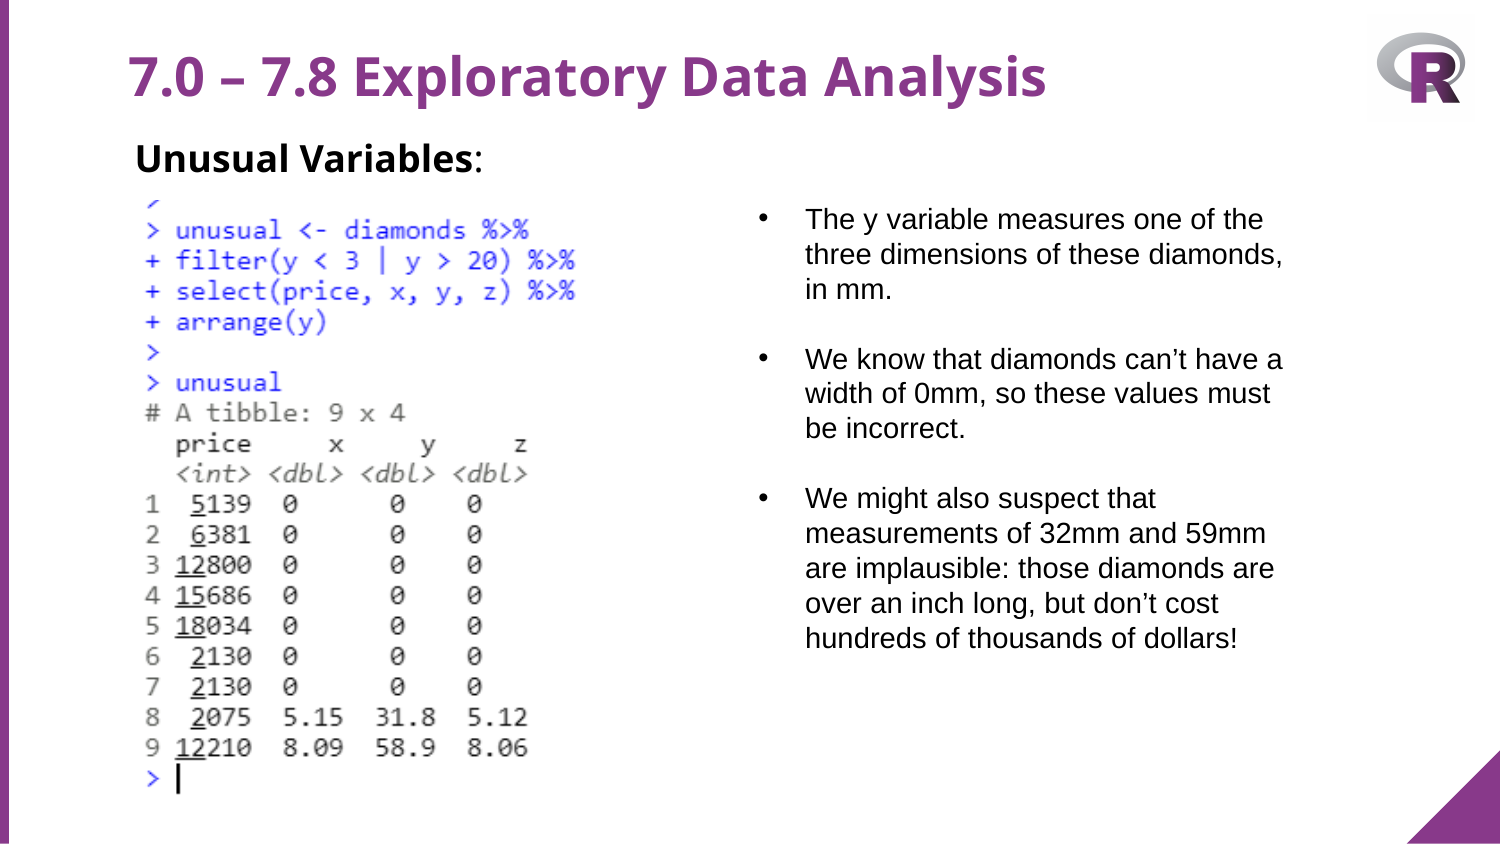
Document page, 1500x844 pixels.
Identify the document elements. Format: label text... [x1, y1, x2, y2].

list Unusual Variables: [100, 119, 1387, 813]
text_box The y variable measures one of the three dimensions of these diamonds, in mm. We know that diamonds can’t have a width of 0mm, so these values must be incorrect. We might also suspect that measurements of 32mm and 59mm are implausible: those diamonds are over an inch long, but don’t cost hundreds of thousands of dollars! [743, 192, 1325, 662]
title 7.0 – 7.8 Exploratory Data Analysis [113, 27, 1224, 119]
picture [134, 199, 642, 807]
picture [1367, 14, 1475, 122]
